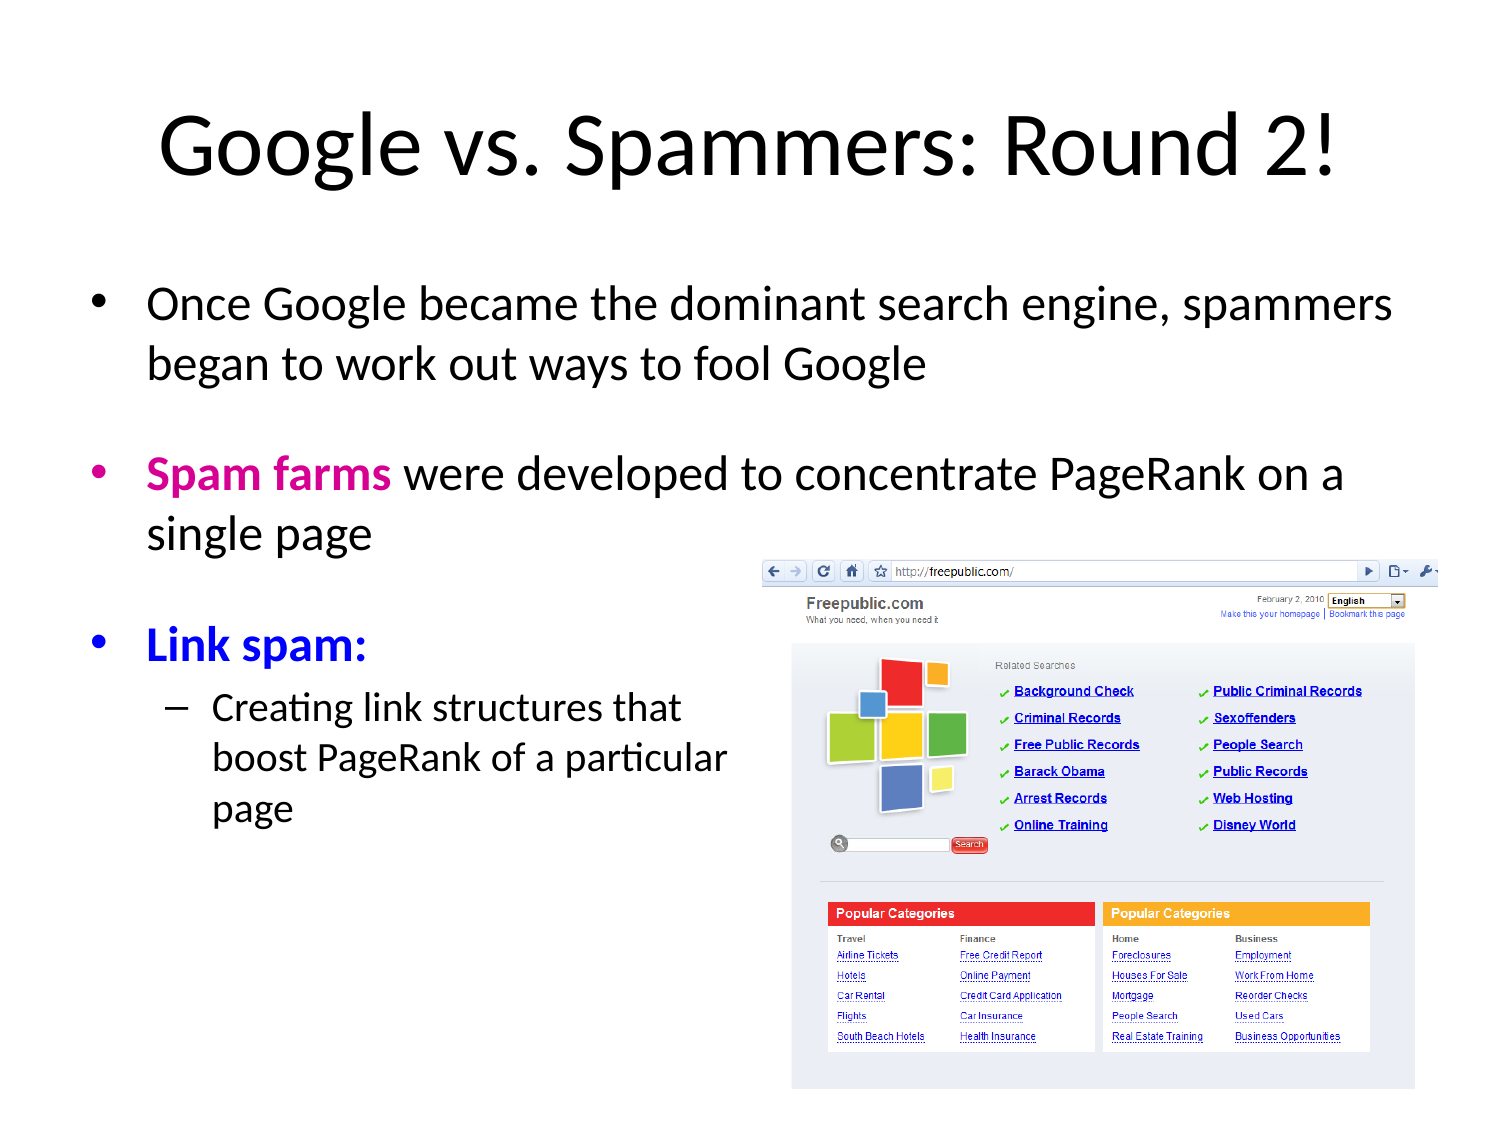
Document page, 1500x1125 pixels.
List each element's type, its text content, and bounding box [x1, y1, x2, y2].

picture [762, 559, 1438, 1096]
title Google vs. Spammers: Round 2! [75, 45, 1425, 233]
list Once Google became the dominant search engine, spammers began to work out ways to fool Google Spam farms were developed to concentrate PageRank on a single page Link spam: Creating link structures that boost PageRank of a particular page [75, 262, 1425, 1005]
